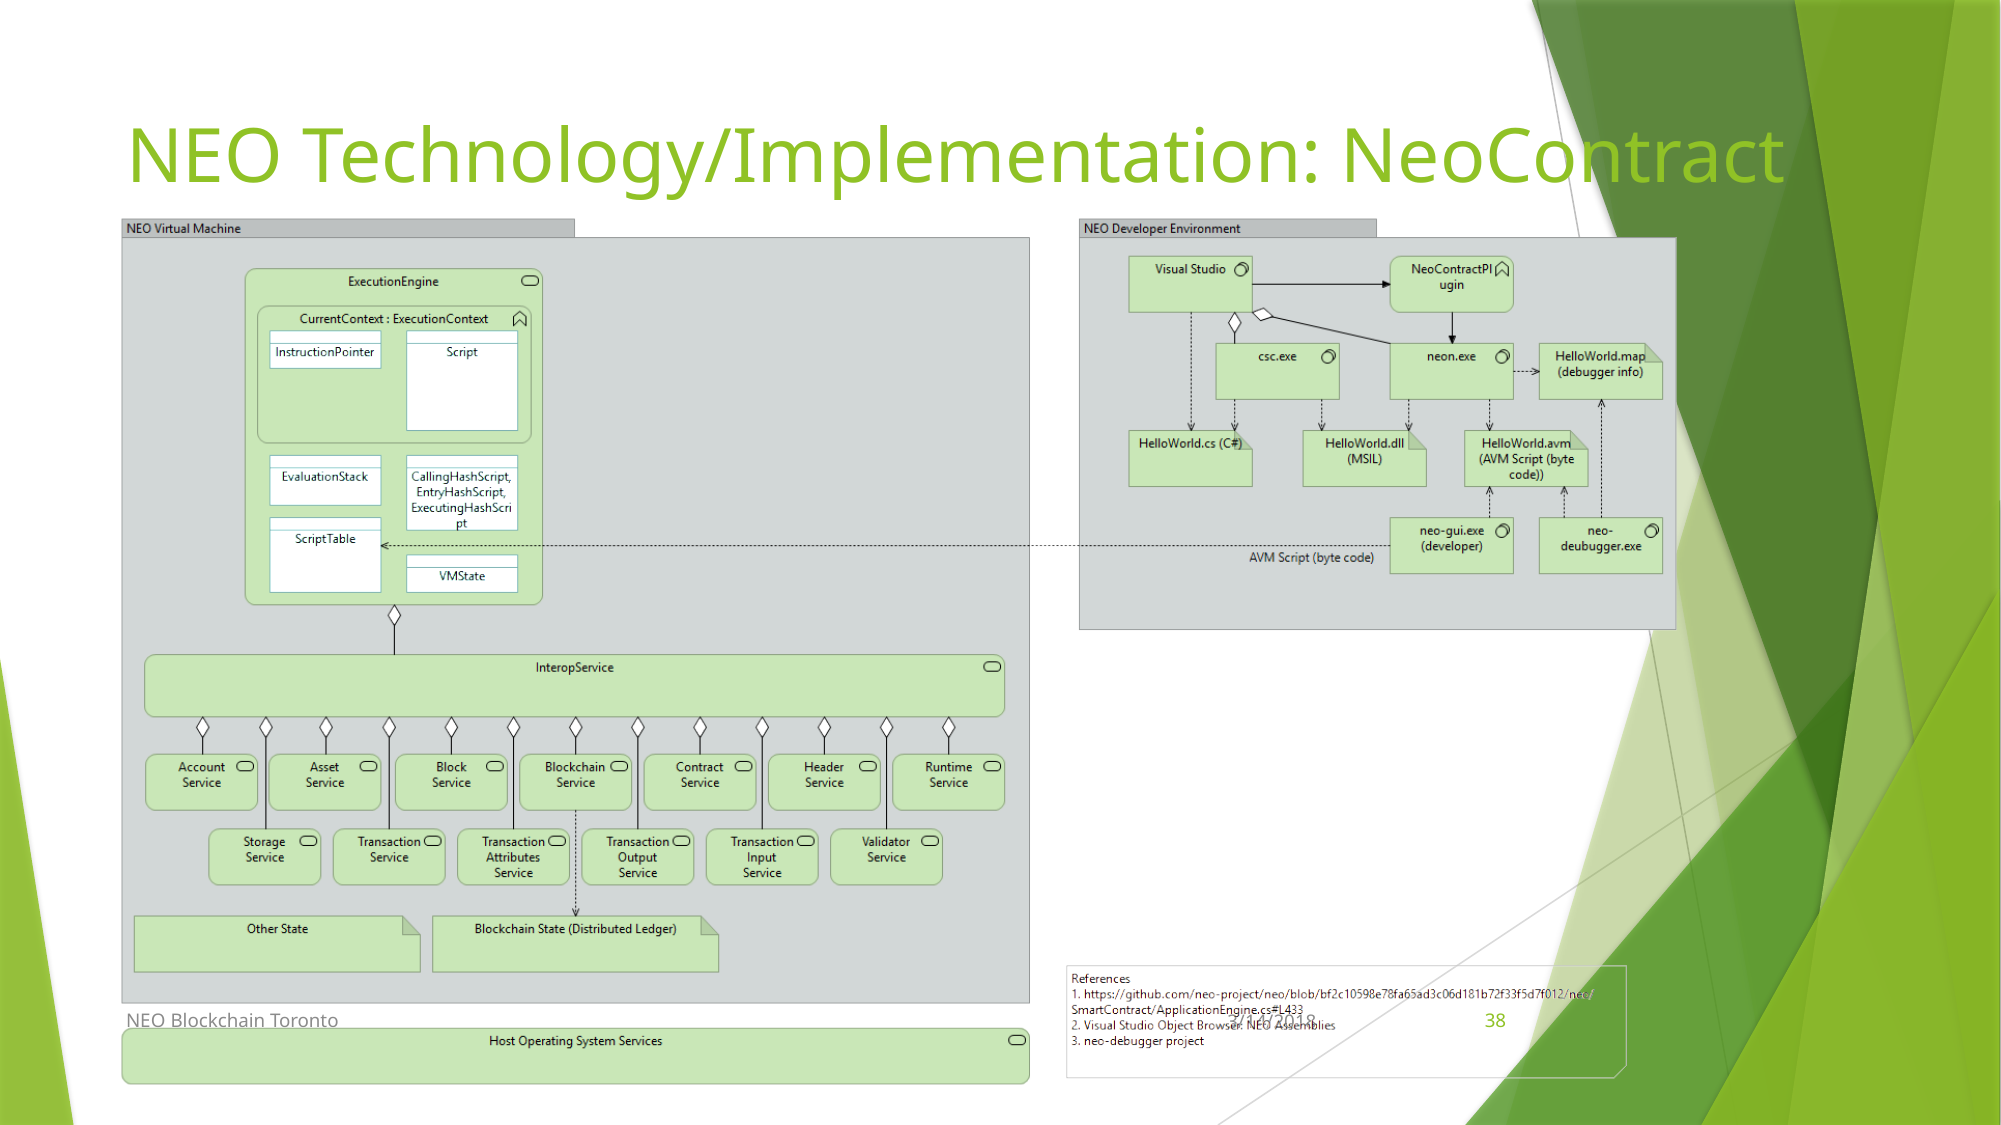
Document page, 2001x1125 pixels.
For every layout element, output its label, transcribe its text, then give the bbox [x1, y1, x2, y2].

picture [110, 207, 1688, 1095]
title NEO Technology/Implementation: NeoContract [111, 99, 1922, 317]
